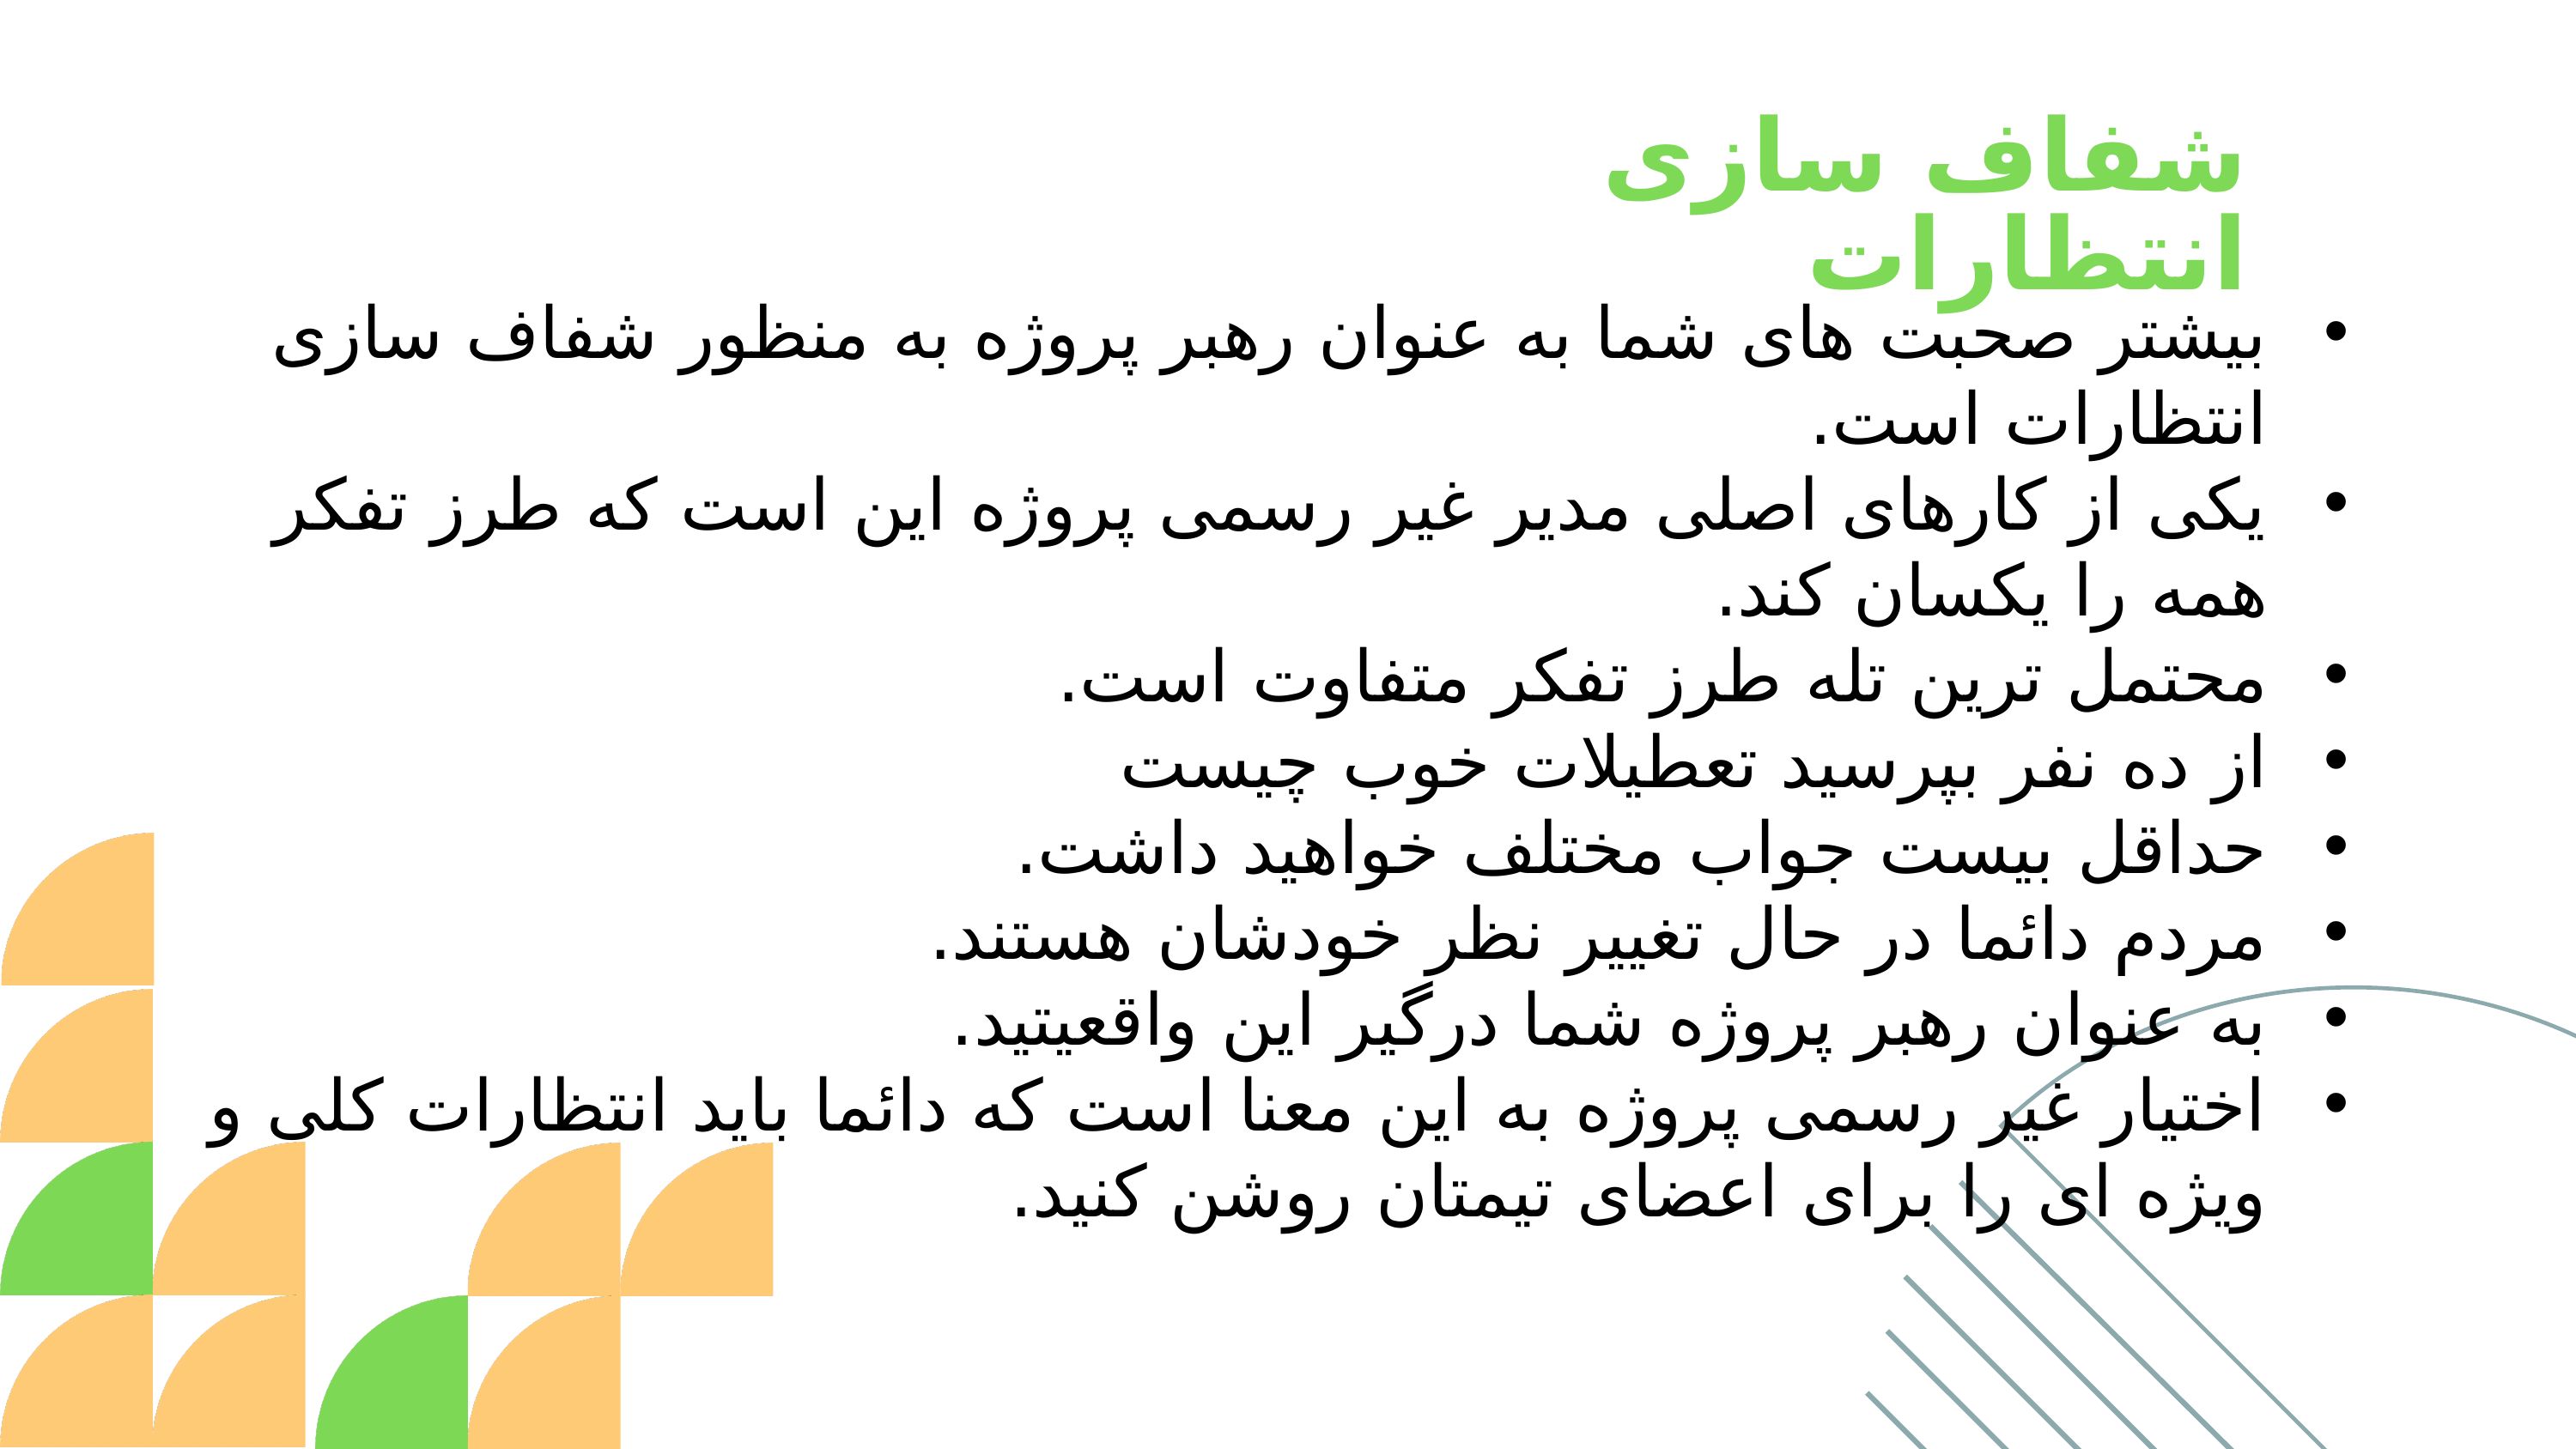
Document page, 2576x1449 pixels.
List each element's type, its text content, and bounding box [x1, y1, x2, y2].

text_box [153, 1294, 306, 1447]
text_box [0, 1294, 153, 1447]
text_box [0, 989, 139, 1142]
text_box بیشتر صحبت های شما به عنوان رهبر پروژه به منظور شفاف سازی انتظارات است. یکی از کارهای اصلی مدیر غیر رسمی پروژه این است که طرز تفکر همه را یکسان کند. محتمل ترین تله طرز تفکر متفاوت است. از ده نفر بپرسید تعطیلات خوب چیست حداقل بیست جواب مختلف خواهید داشت. مردم دائما در حال تغییر نظر خودشان هستند. به عنوان رهبر پروژه شما درگیر این واقعیتید. اختیار غیر رسمی پروژه به این معنا است که دائما باید انتظارات کلی و ویژه ای را برای اعضای تیمتان روشن کنید. [139, 280, 2362, 1238]
text_box [620, 1238, 774, 1296]
text_box [467, 1295, 621, 1449]
text_box [1, 833, 139, 985]
text_box شفاف سازی انتظارات [1475, 111, 2248, 280]
text_box [467, 1238, 620, 1295]
text_box [315, 1295, 467, 1449]
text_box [1848, 770, 2576, 1449]
text_box [152, 1238, 306, 1294]
text_box [0, 1142, 152, 1294]
